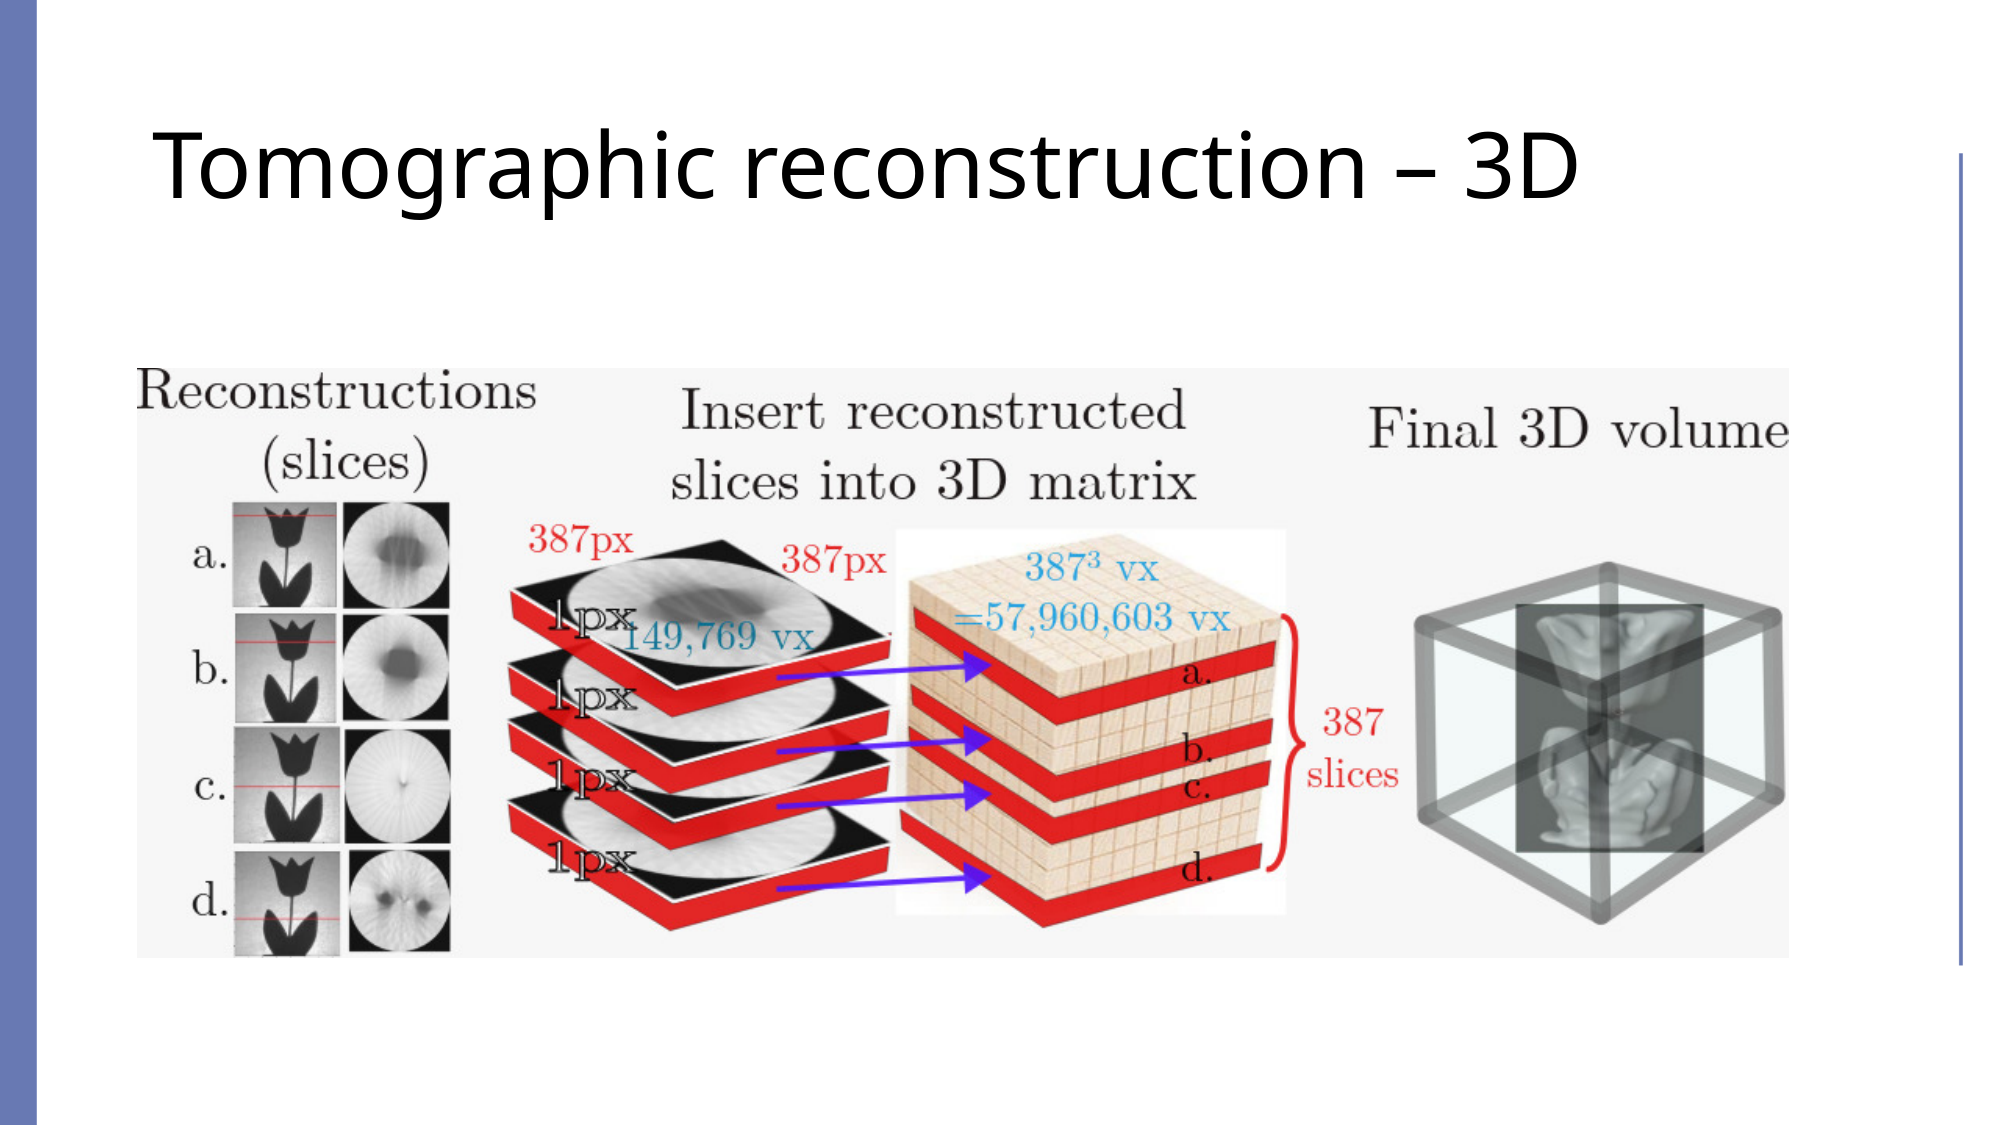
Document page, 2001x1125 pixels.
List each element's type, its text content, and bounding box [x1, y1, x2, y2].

picture [136, 368, 1790, 959]
title Tomographic reconstruction – 3D [137, 59, 1863, 278]
text_box [0, 0, 2000, 1125]
